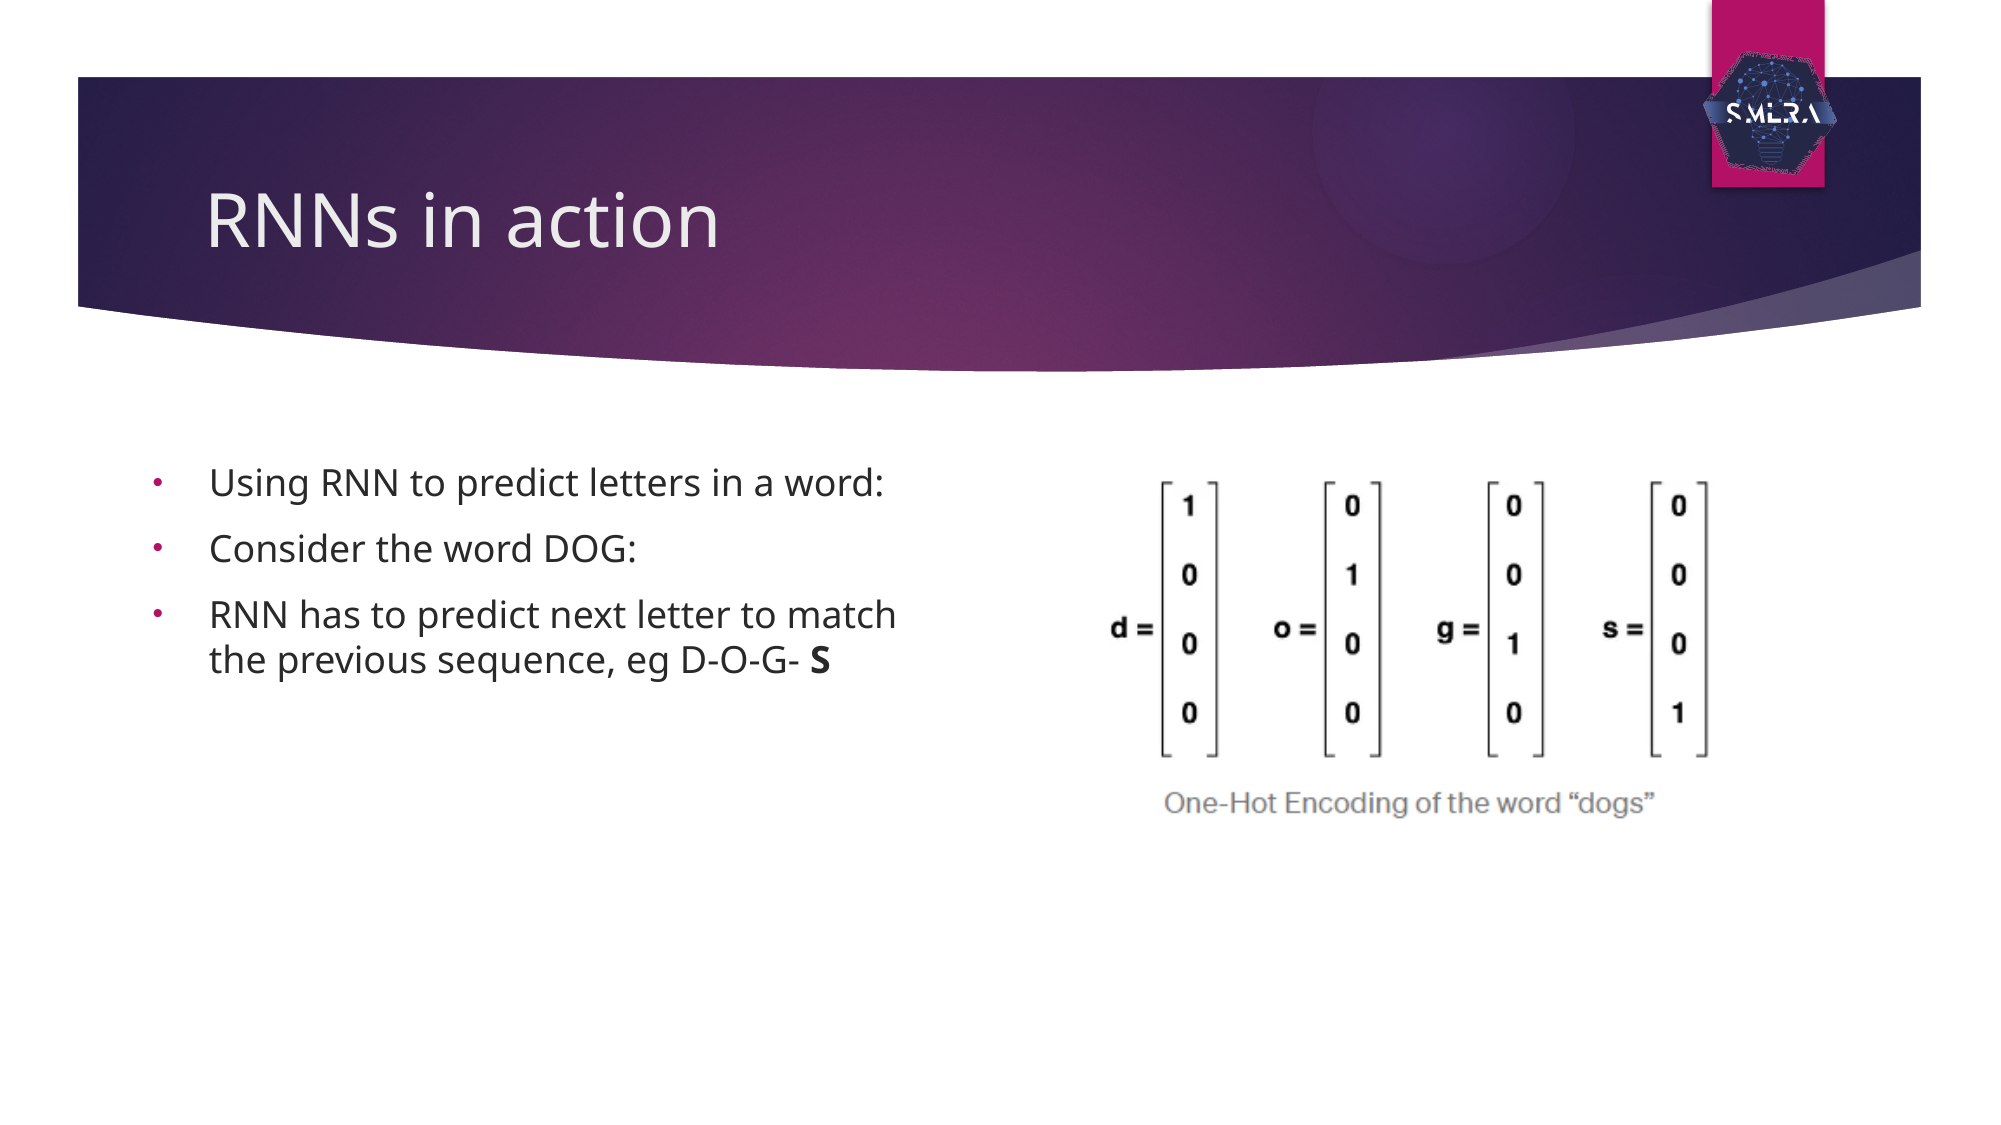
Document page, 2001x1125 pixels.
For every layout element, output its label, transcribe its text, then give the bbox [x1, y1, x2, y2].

list Using RNN to predict letters in a word: Consider the word DOG: RNN has to predict next letter to match the previous sequence, eg D-O-G- S [137, 451, 940, 1107]
picture [1703, 51, 1837, 175]
title RNNs in action [189, 159, 1627, 276]
picture [1017, 447, 1785, 855]
